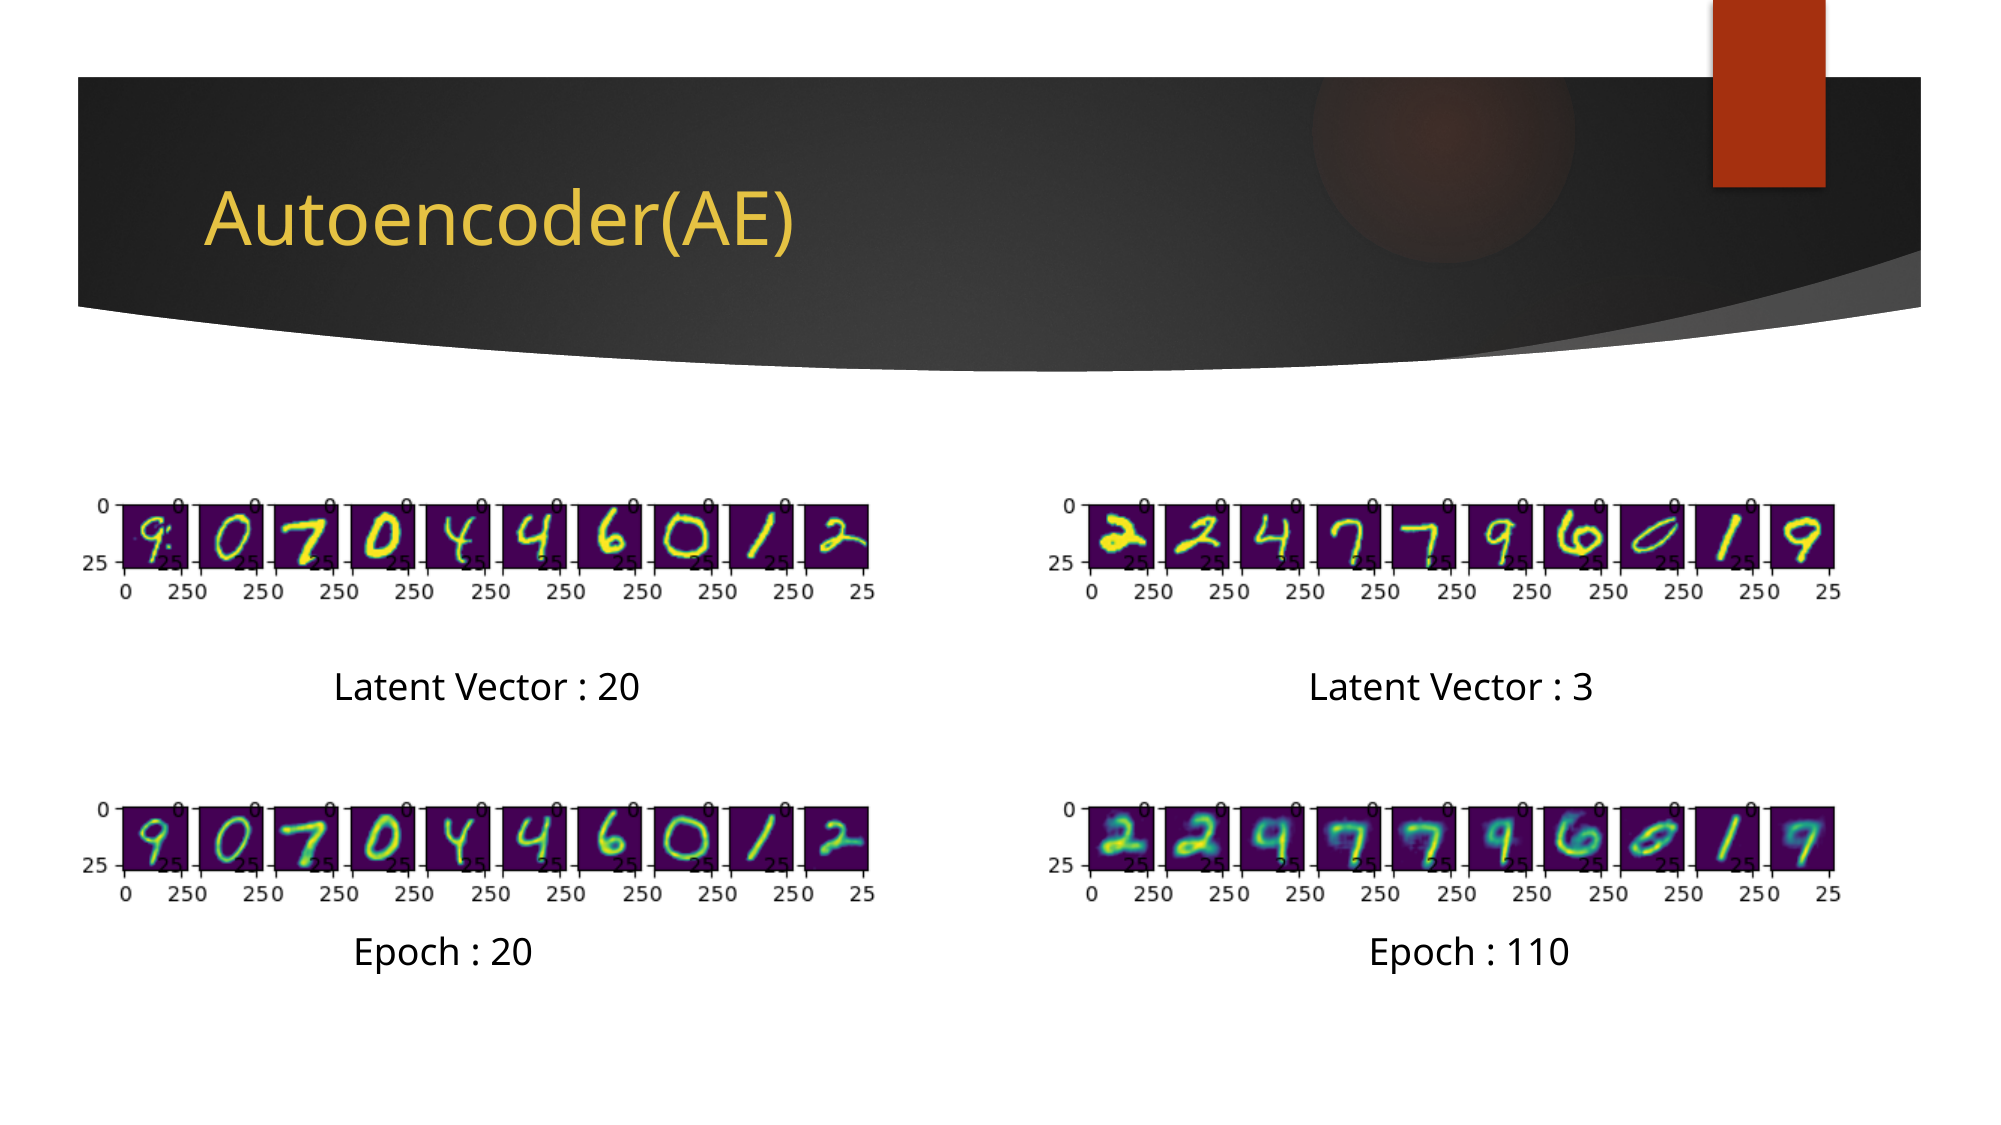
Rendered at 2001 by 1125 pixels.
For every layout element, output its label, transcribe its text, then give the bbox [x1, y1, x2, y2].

title Autoencoder(AE) [189, 155, 1627, 275]
picture [1033, 482, 1857, 921]
text_box Epoch : 20 [338, 930, 802, 981]
picture [66, 482, 890, 921]
text_box Epoch : 110 [1353, 930, 1817, 981]
